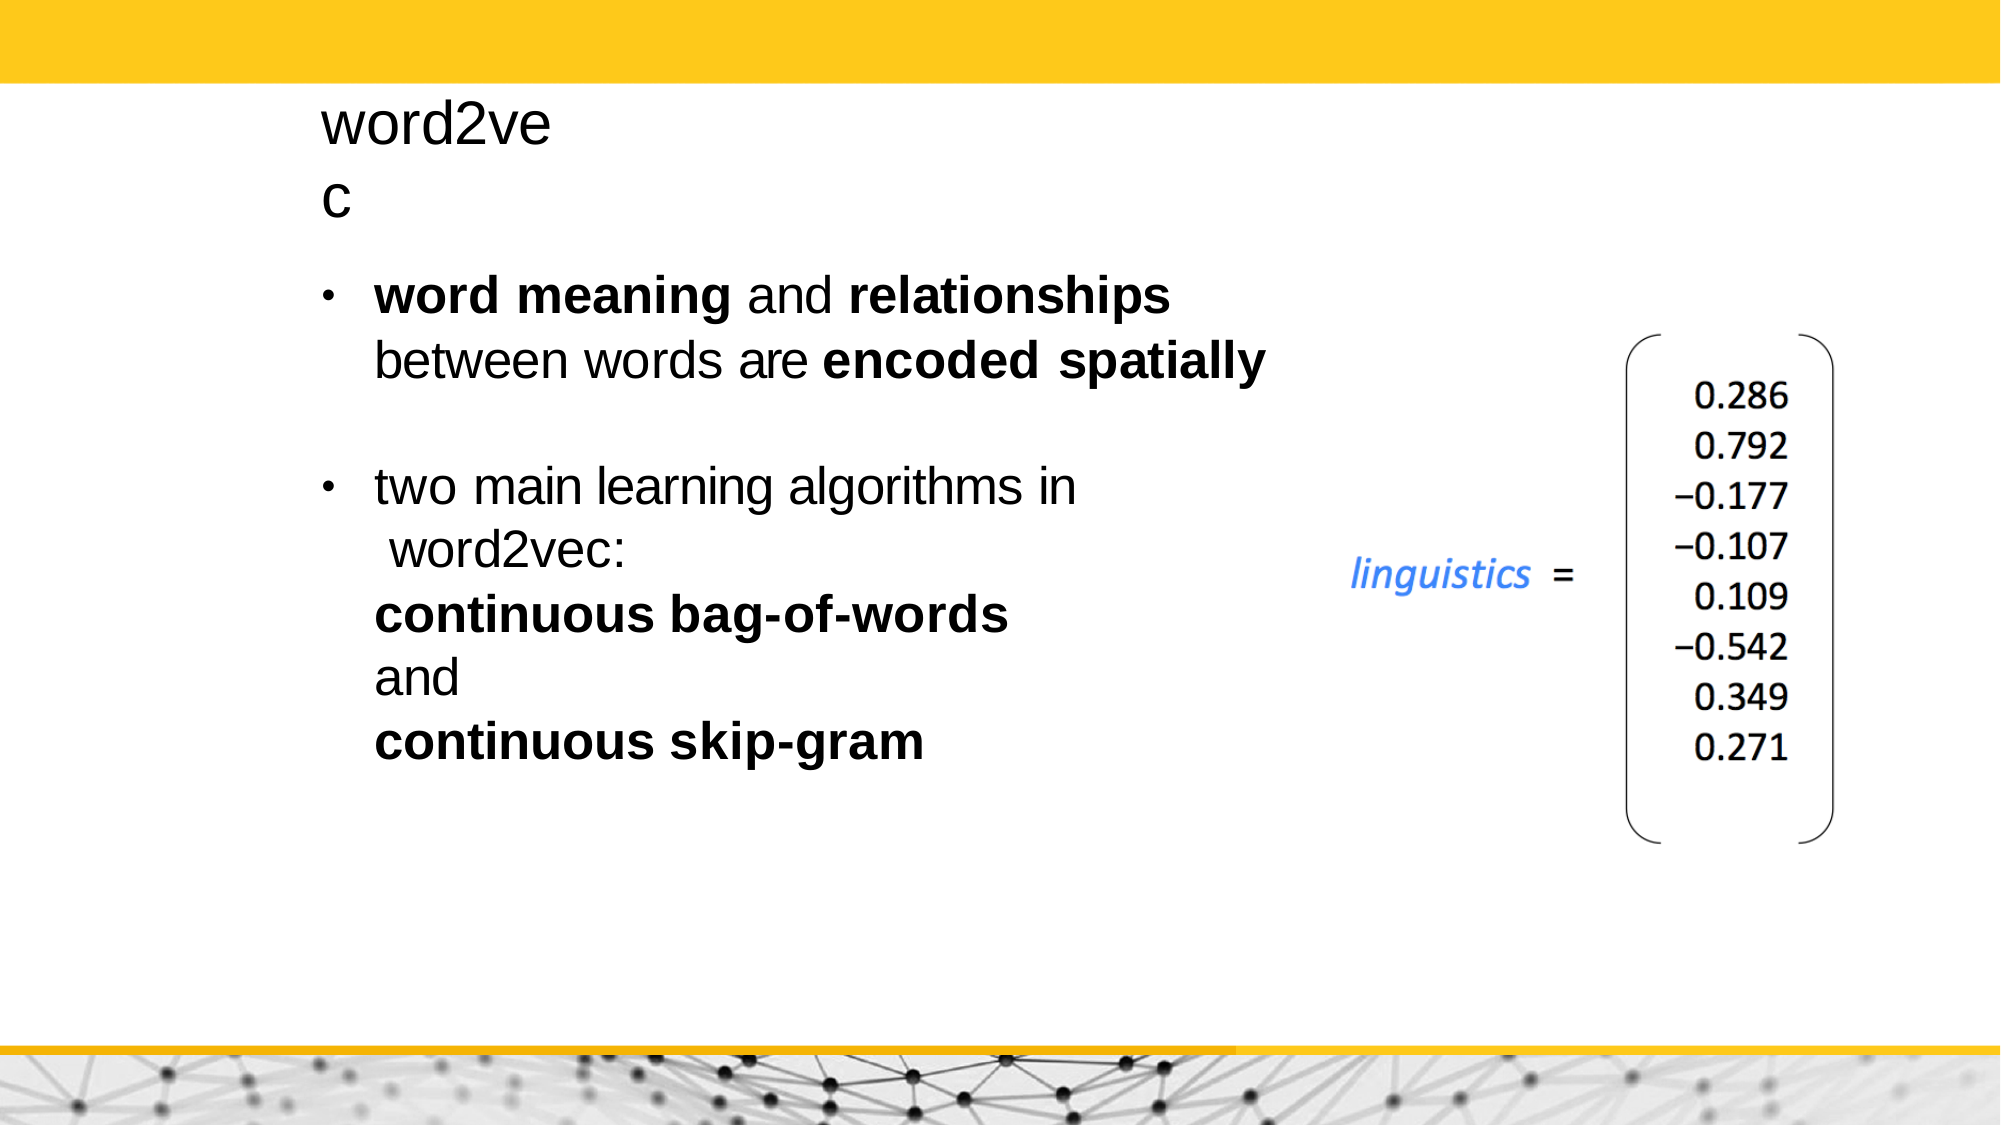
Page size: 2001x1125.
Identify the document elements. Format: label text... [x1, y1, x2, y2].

text_box [1302, 277, 1876, 895]
text_box • [320, 460, 337, 508]
text_box word meaning and relationships between words are encoded spatially [372, 261, 1267, 390]
text_box two main learning algorithms in word2vec: continuous bag-of-words and continuous skip-gram [373, 450, 1115, 771]
picture [0, 0, 2001, 1125]
text_box • [320, 269, 337, 317]
title word2vec [320, 62, 584, 251]
